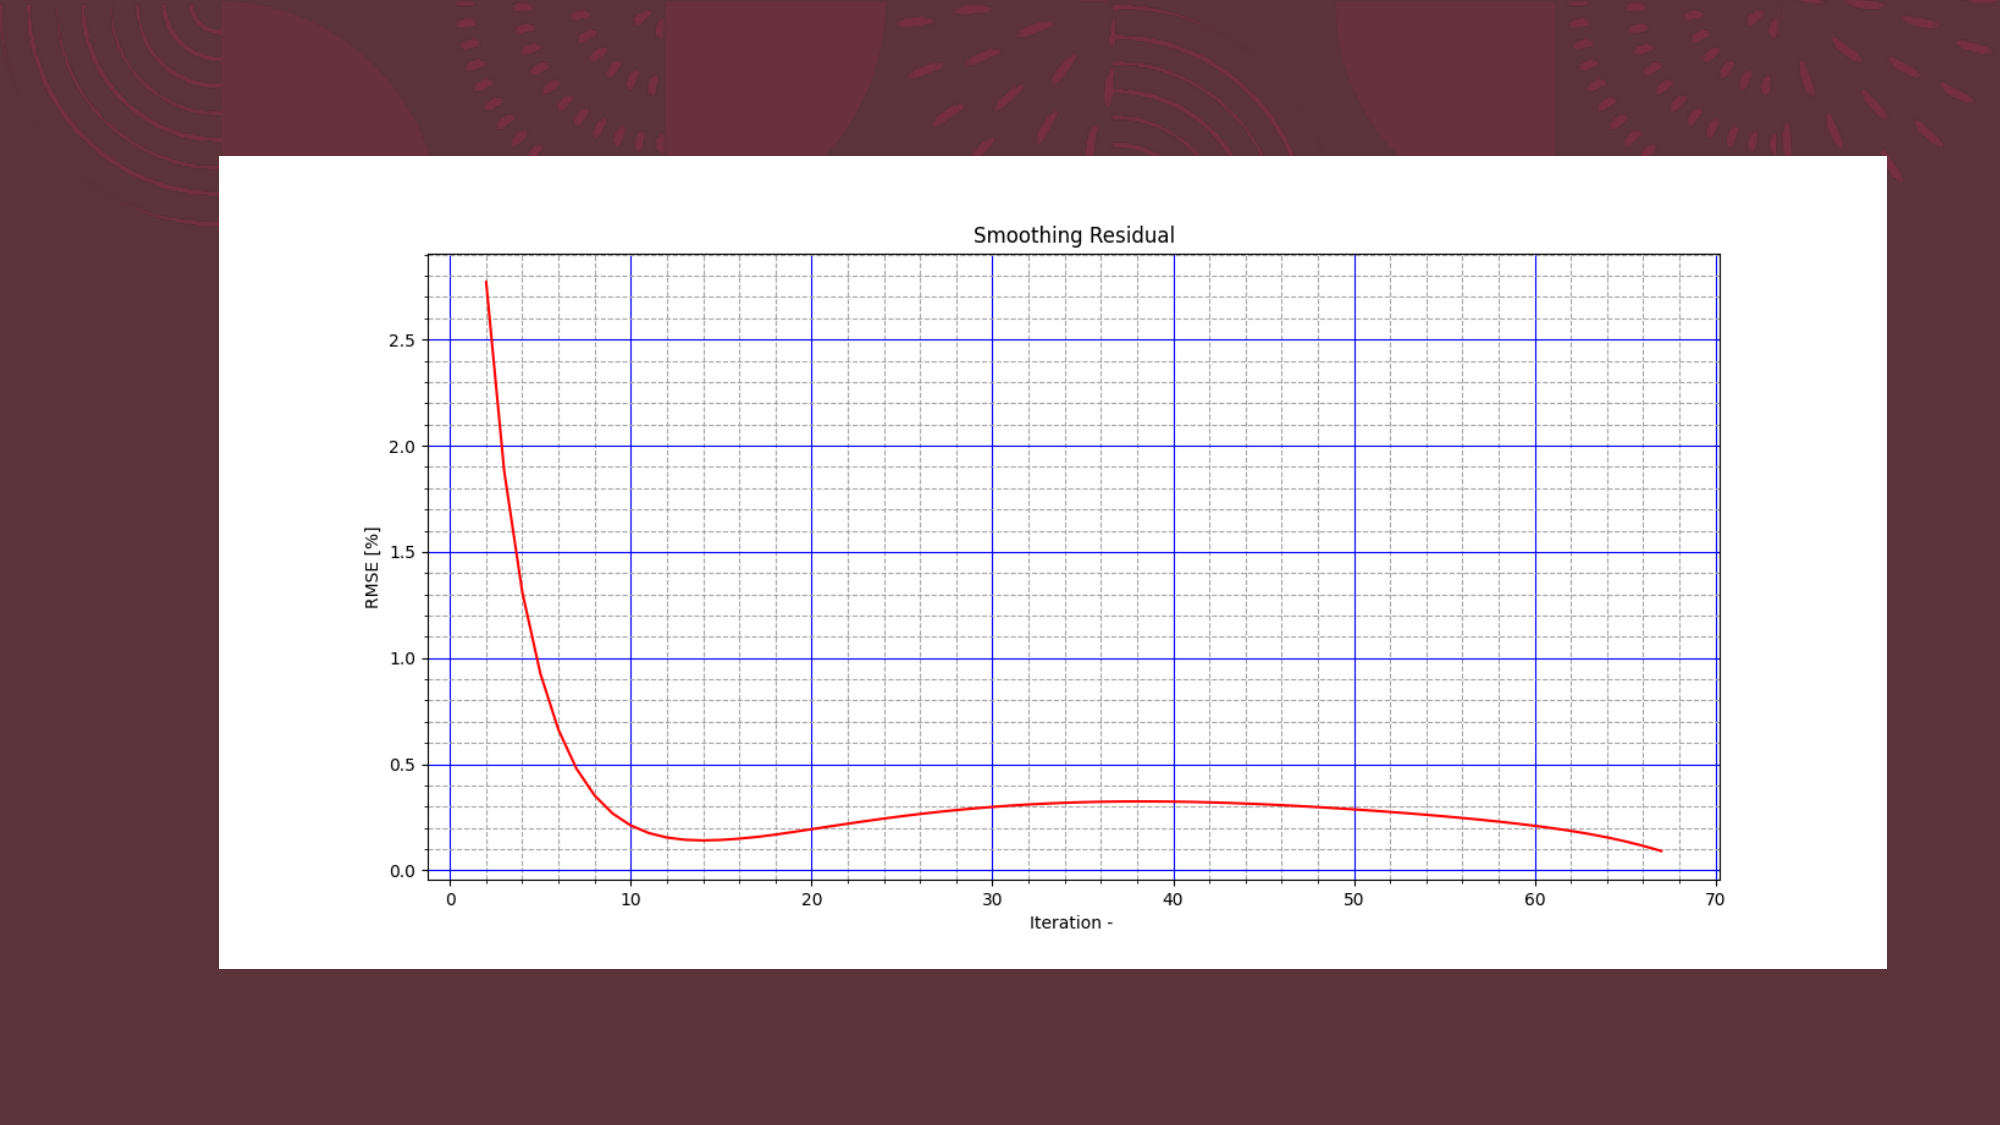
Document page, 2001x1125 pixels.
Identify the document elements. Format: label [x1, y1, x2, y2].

list [219, 156, 1888, 969]
